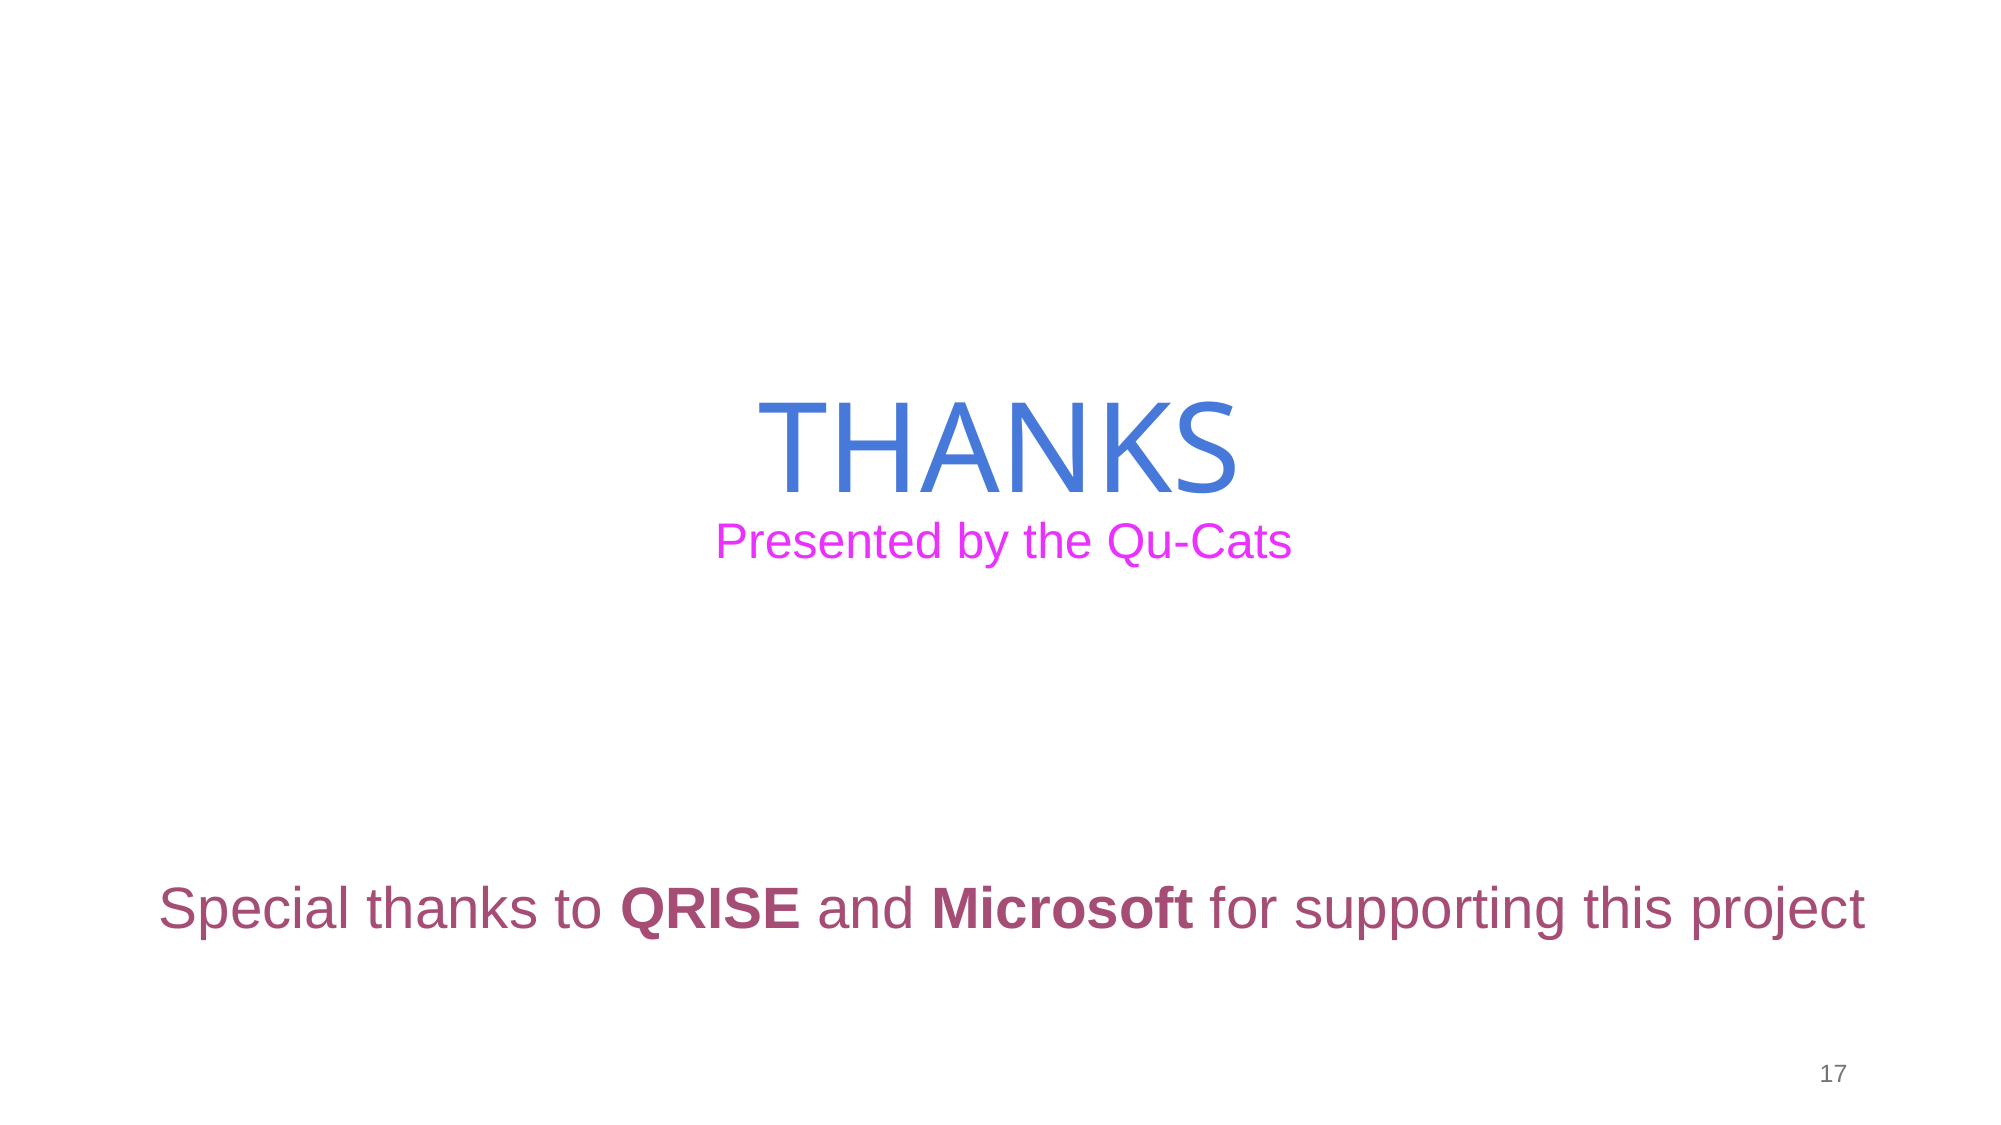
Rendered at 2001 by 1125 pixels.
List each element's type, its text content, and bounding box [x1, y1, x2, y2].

title THANKS [719, 398, 1281, 508]
subtitle Presented by the Qu-Cats [685, 508, 1315, 595]
slide_number 17 [1412, 1042, 1863, 1103]
text_box Special thanks to QRISE and Microsoft for supporting this project [143, 862, 1889, 948]
